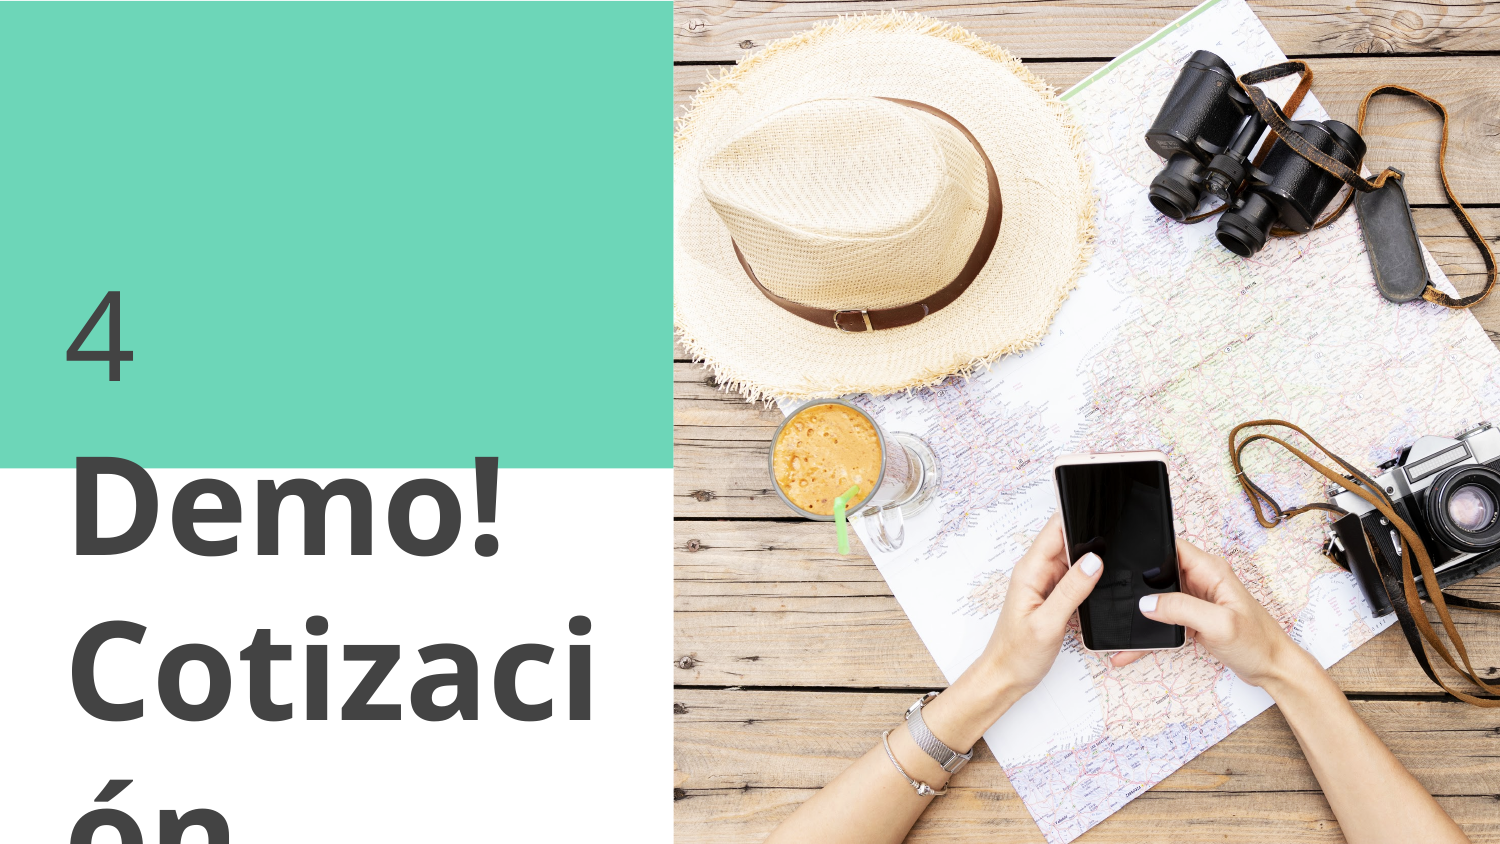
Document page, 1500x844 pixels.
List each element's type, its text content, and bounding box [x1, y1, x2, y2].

title Demo! Cotización [49, 402, 668, 724]
picture [673, 0, 1500, 844]
title 4 [49, 288, 305, 422]
